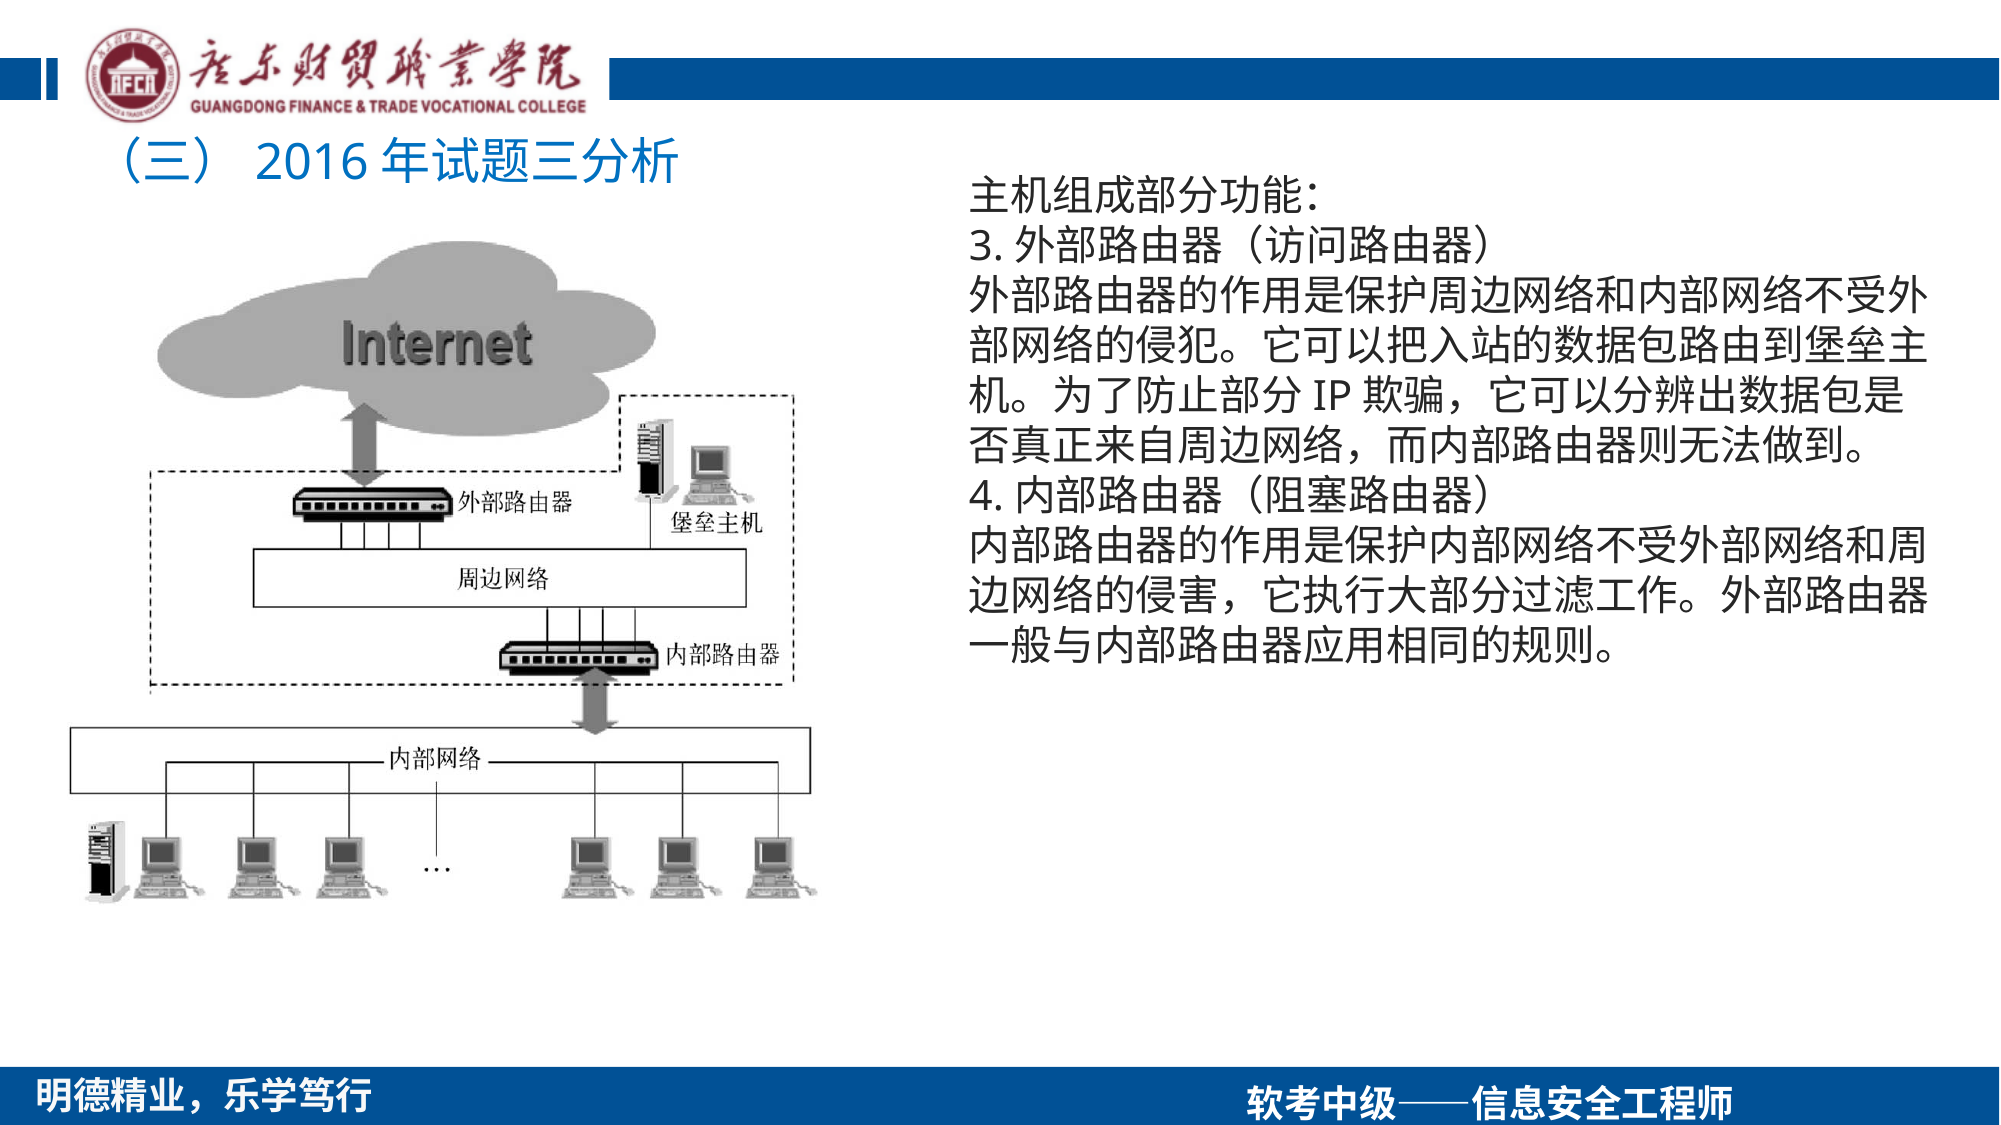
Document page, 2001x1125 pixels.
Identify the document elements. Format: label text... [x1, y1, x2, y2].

picture [62, 227, 825, 906]
text_box 主机组成部分功能： 3.外部路由器（访问路由器） 外部路由器的作用是保护周边网络和内部网络不受外部网络的侵犯。它可以把入站的数据包路由到堡垒主机。为了防止部分IP欺骗，它可以分辨出数据包是否真正来自周边网络，而内部路由器则无法做到。 4.内部路由器（阻塞路由器） 内部路由器的作用是保护内部网络不受外部网络和周边网络的侵害，它执行大部分过滤工作。外部路由器一般与内部路由器应用相同的规则。 [954, 161, 1954, 692]
text_box （三）2016年试题三分析 [78, 109, 1282, 197]
picture [83, 20, 593, 109]
